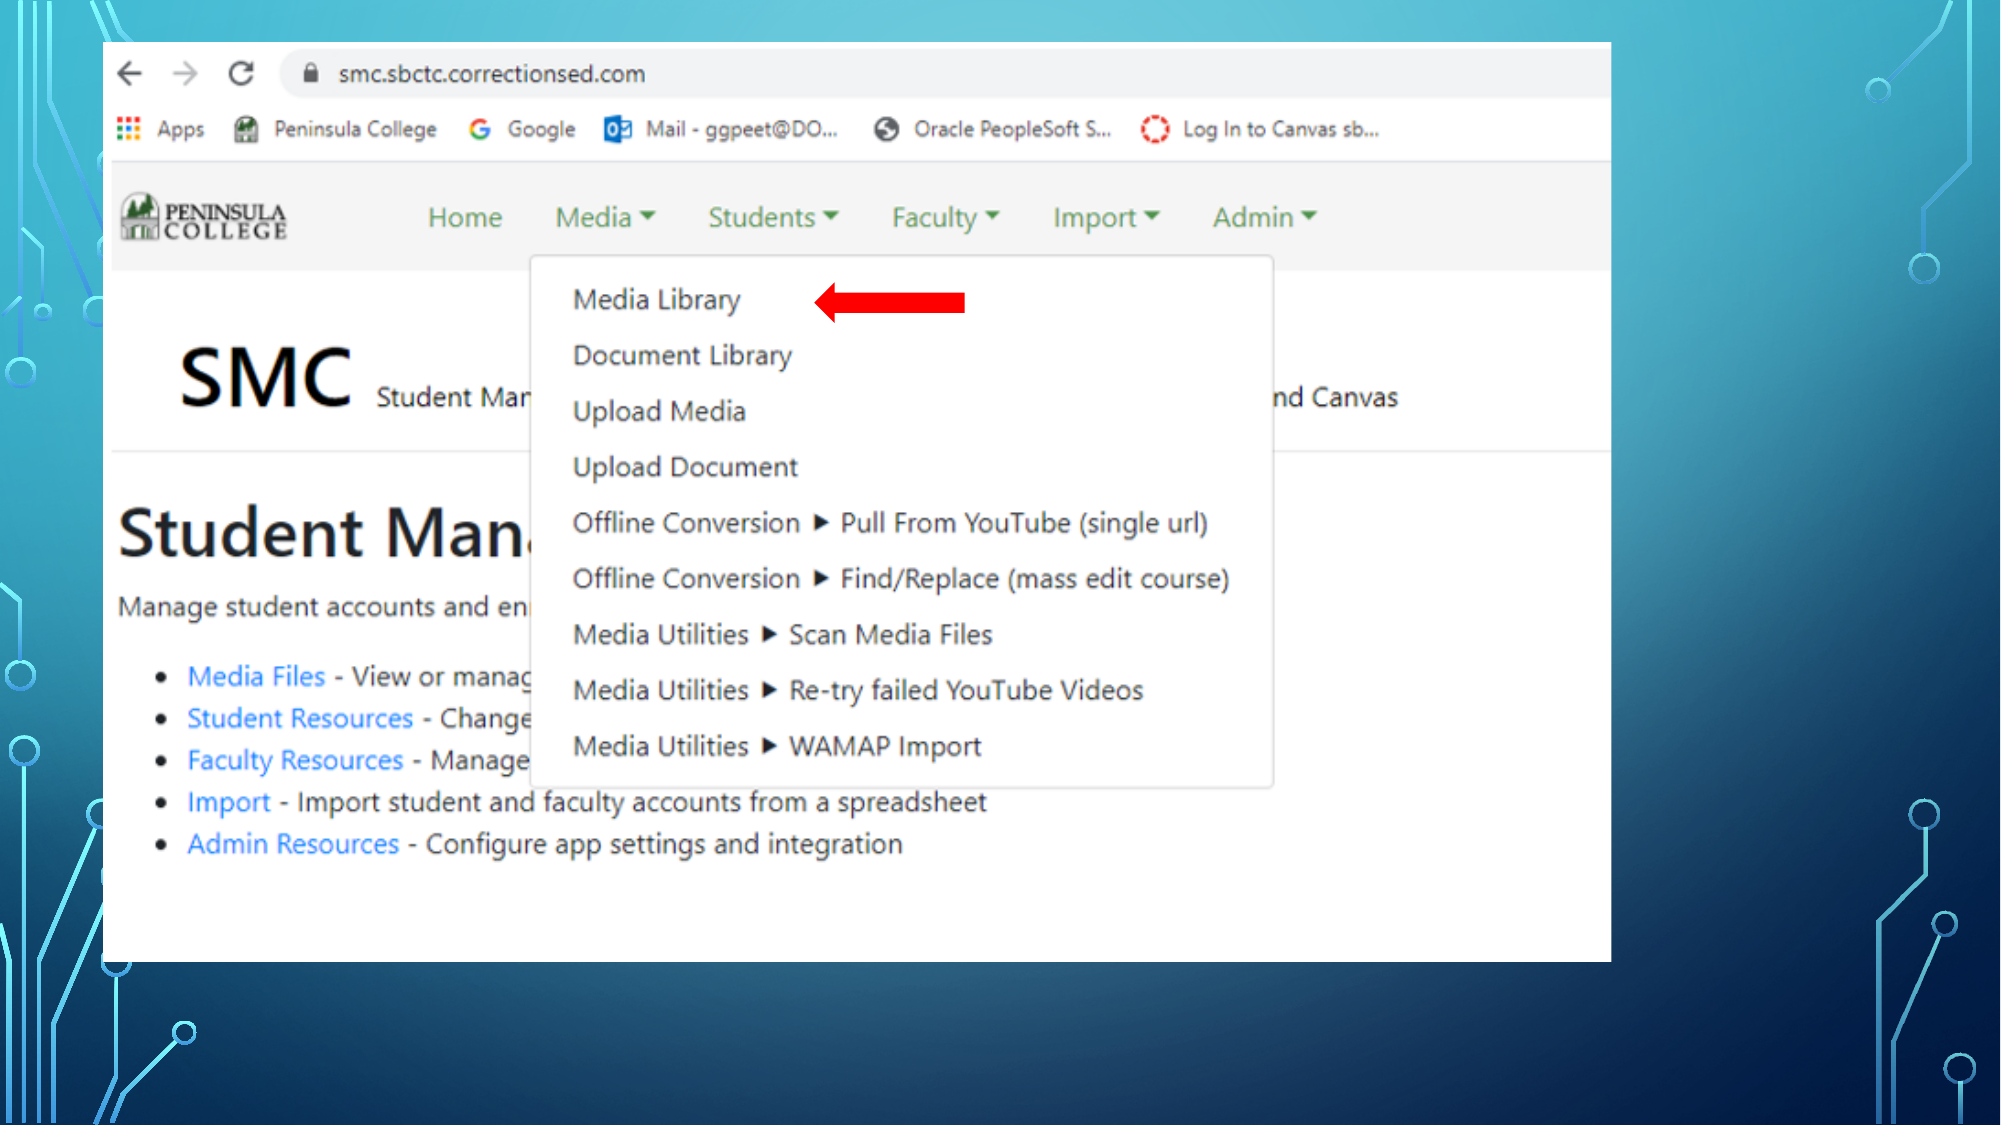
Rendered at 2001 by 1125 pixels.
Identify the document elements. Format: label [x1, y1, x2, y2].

picture [102, 42, 1612, 962]
